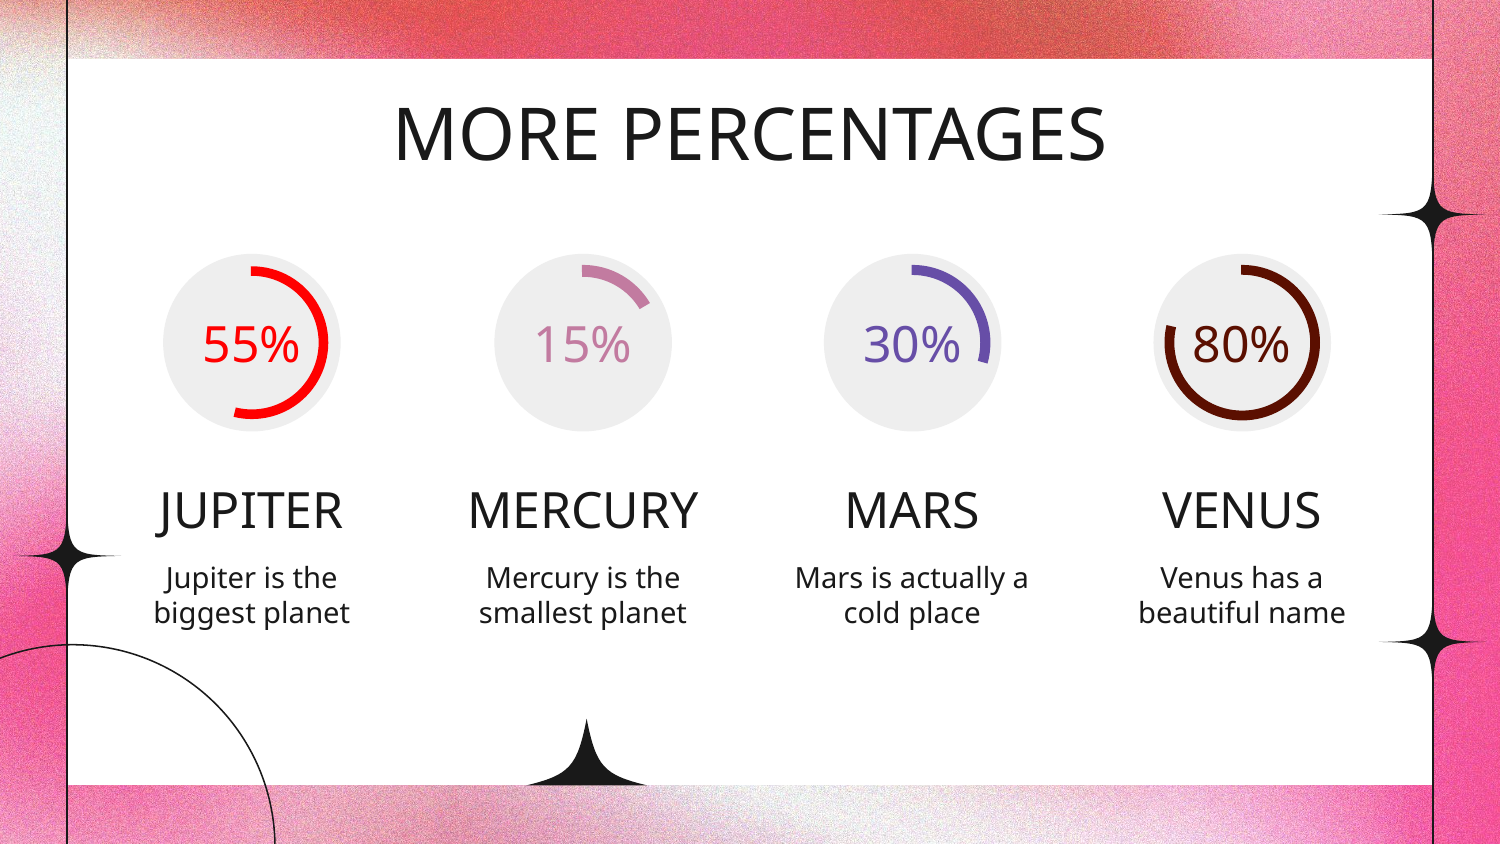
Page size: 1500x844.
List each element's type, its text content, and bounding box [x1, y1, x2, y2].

subtitle Mars is actually a cold place [774, 554, 1050, 669]
subtitle VENUS [1104, 481, 1380, 554]
subtitle MARS [774, 481, 1050, 554]
title 80% [1175, 309, 1310, 377]
subtitle MERCURY [445, 481, 721, 554]
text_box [266, 785, 1432, 844]
text_box [0, 644, 275, 844]
subtitle Jupiter is the biggest planet [114, 554, 390, 669]
subtitle JUPITER [114, 481, 390, 554]
text_box [163, 253, 341, 432]
subtitle Venus has a beautiful name [1104, 554, 1380, 669]
title 55% [184, 309, 320, 376]
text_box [494, 253, 673, 432]
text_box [1434, 0, 1500, 844]
text_box [911, 264, 991, 364]
title 30% [845, 309, 980, 377]
subtitle Mercury is the smallest planet [445, 554, 721, 669]
text_box [526, 718, 647, 786]
text_box [823, 253, 1002, 432]
text_box [1164, 264, 1321, 421]
text_box [233, 266, 329, 420]
text_box [1153, 253, 1332, 432]
title MORE PERCENTAGES [118, 72, 1382, 167]
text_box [0, 0, 66, 657]
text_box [68, 0, 1432, 58]
